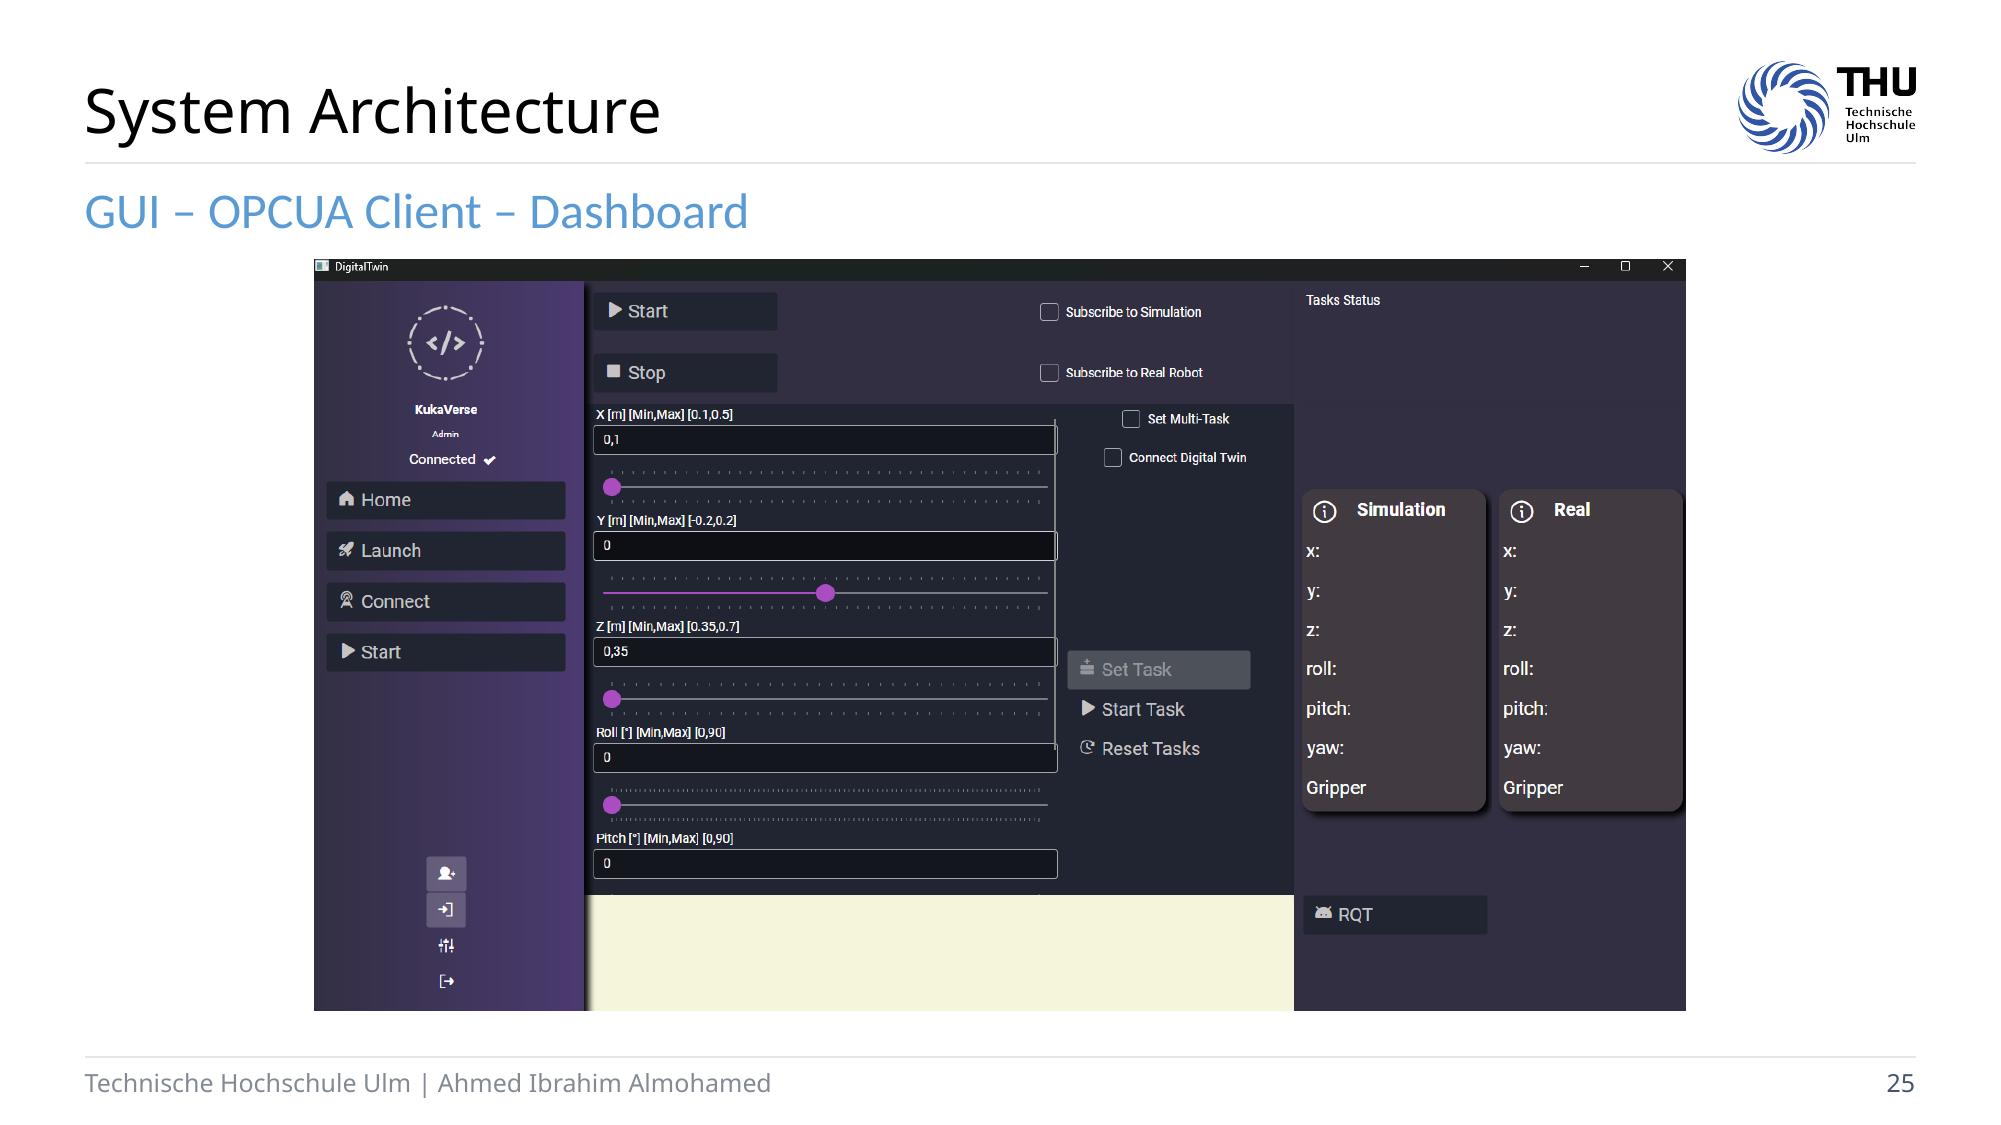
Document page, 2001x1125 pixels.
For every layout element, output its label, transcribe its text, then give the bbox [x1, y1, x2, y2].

title System Architecture [84, 72, 1751, 154]
picture [1738, 61, 1916, 154]
list GUI – OPCUA Client – Dashboard [84, 164, 1916, 260]
picture [313, 258, 1687, 1011]
footer Technische Hochschule Ulm | Ahmed Ibrahim Almohamed [84, 1071, 1666, 1098]
